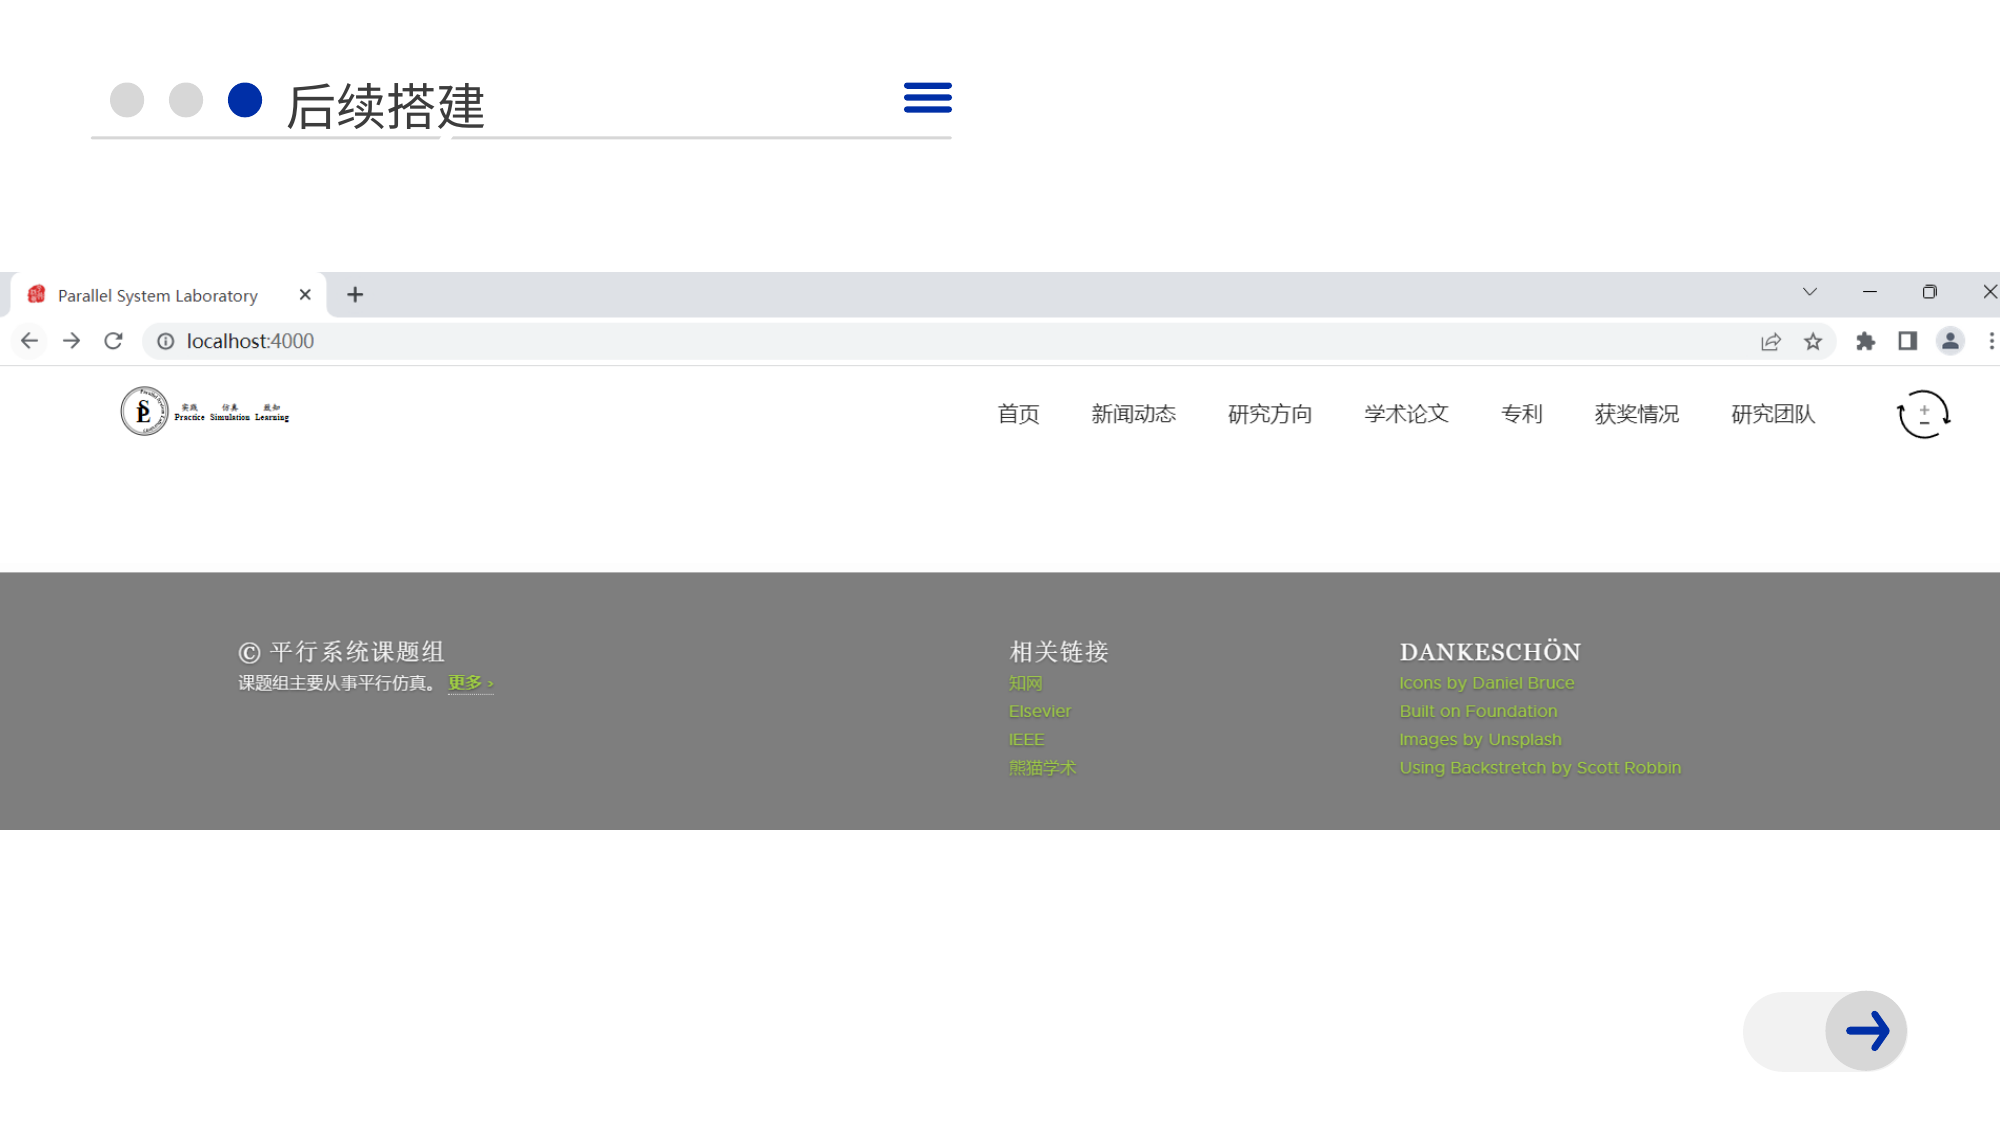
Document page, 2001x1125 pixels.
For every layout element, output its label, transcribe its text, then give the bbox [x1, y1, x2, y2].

picture [0, 271, 2000, 454]
picture [0, 563, 2000, 830]
text_box 后续搭建 [286, 62, 487, 135]
